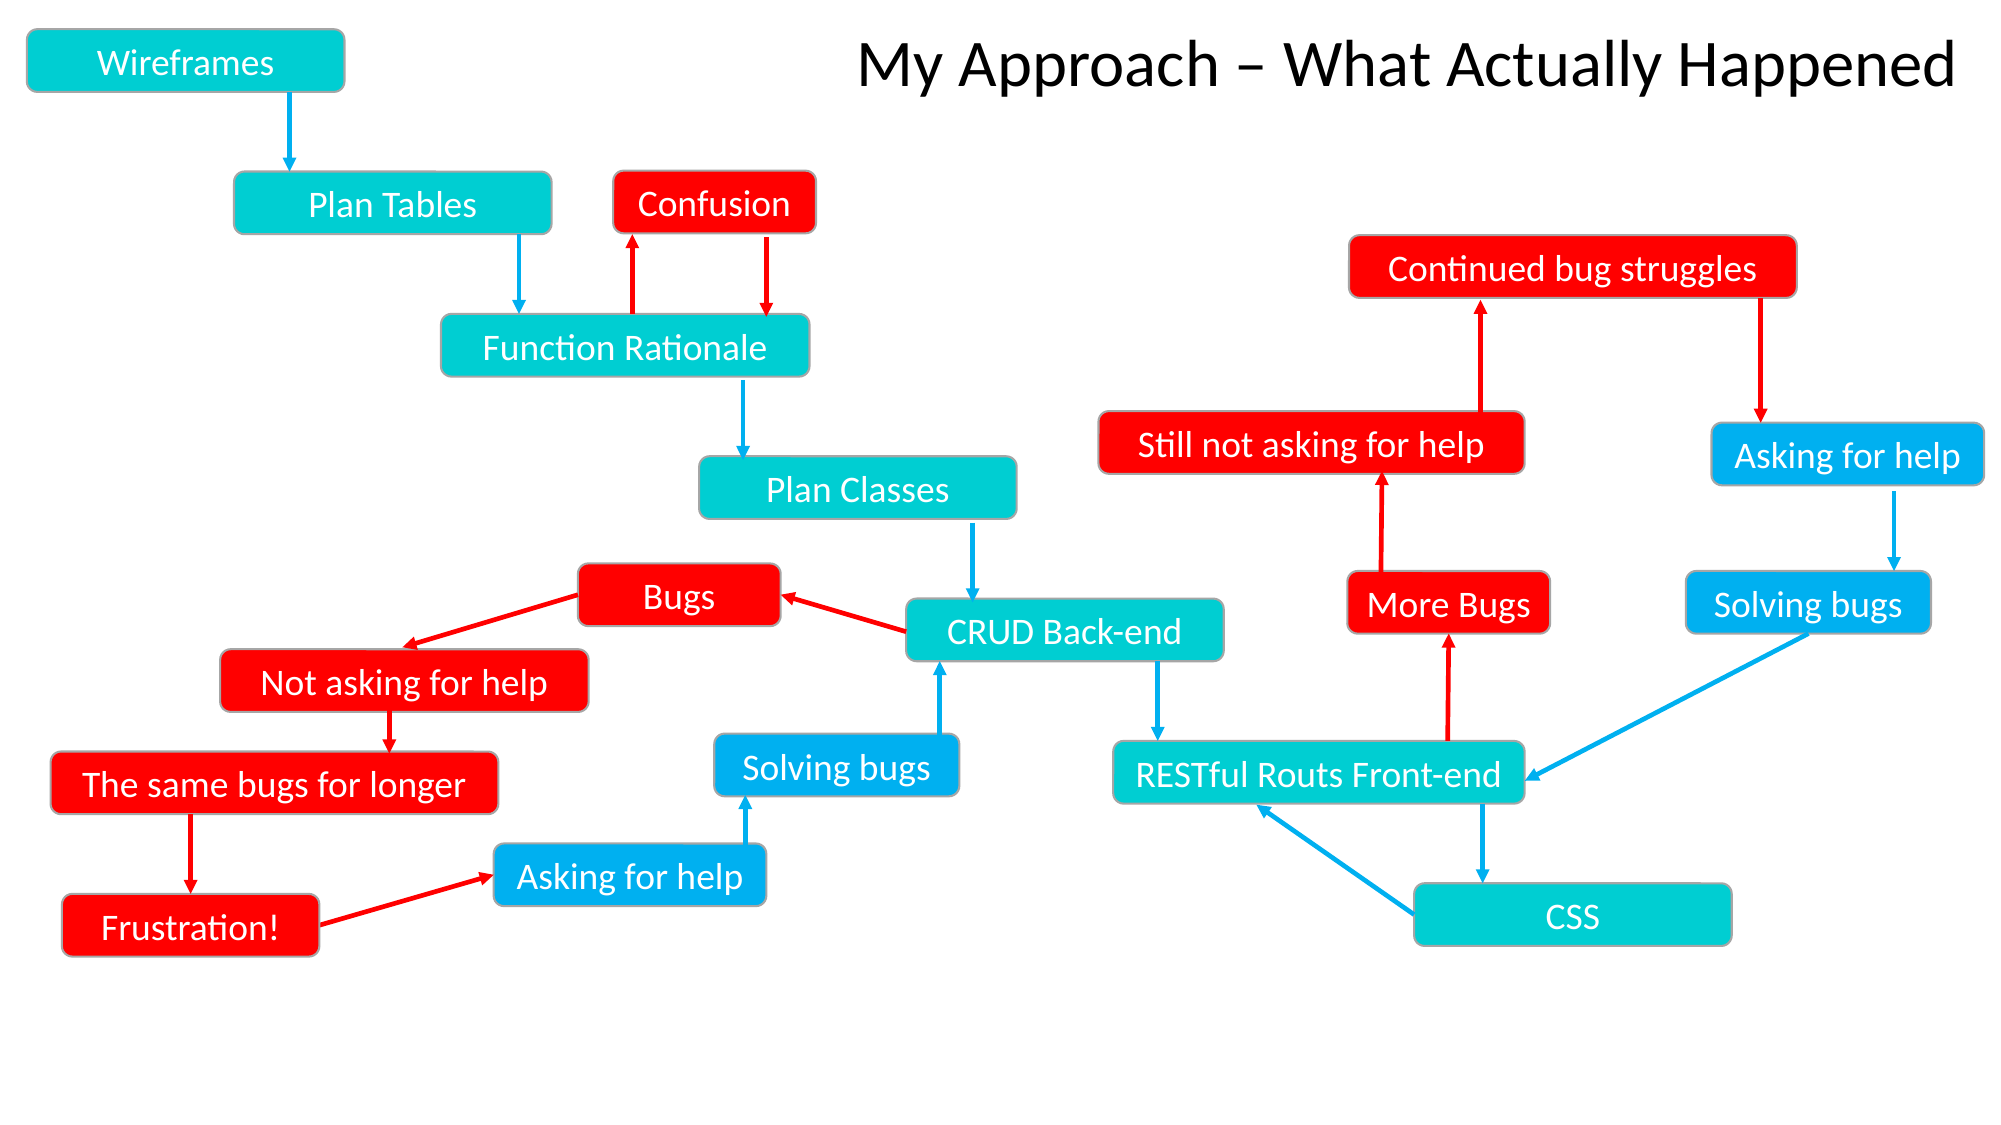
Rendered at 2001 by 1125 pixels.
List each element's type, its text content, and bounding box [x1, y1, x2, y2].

text_box Function Rationale [439, 312, 811, 378]
text_box Asking for help [492, 842, 768, 908]
text_box Frustration! [60, 892, 321, 958]
text_box Confusion [612, 169, 818, 235]
text_box CSS [1413, 882, 1733, 947]
text_box Solving bugs [1684, 569, 1933, 635]
text_box Bugs [576, 562, 782, 628]
text_box My Approach – What Actually Happened [827, 12, 1988, 108]
text_box Plan Tables [232, 170, 553, 236]
text_box The same bugs for longer [49, 750, 500, 816]
text_box Continued bug struggles [1347, 234, 1798, 299]
text_box Wireframes [25, 28, 346, 93]
text_box RESTful Routs Front-end [1112, 739, 1526, 805]
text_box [780, 594, 907, 632]
text_box Asking for help [1710, 421, 1986, 487]
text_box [1256, 804, 1415, 915]
text_box Solving bugs [713, 732, 961, 798]
text_box Not asking for help [219, 648, 590, 713]
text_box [402, 594, 578, 648]
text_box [1524, 633, 1809, 781]
text_box More Bugs [1346, 569, 1552, 635]
text_box Still not asking for help [1097, 410, 1526, 475]
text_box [319, 874, 494, 926]
text_box CRUD Back-end [905, 597, 1225, 663]
text_box Plan Classes [698, 455, 1018, 520]
